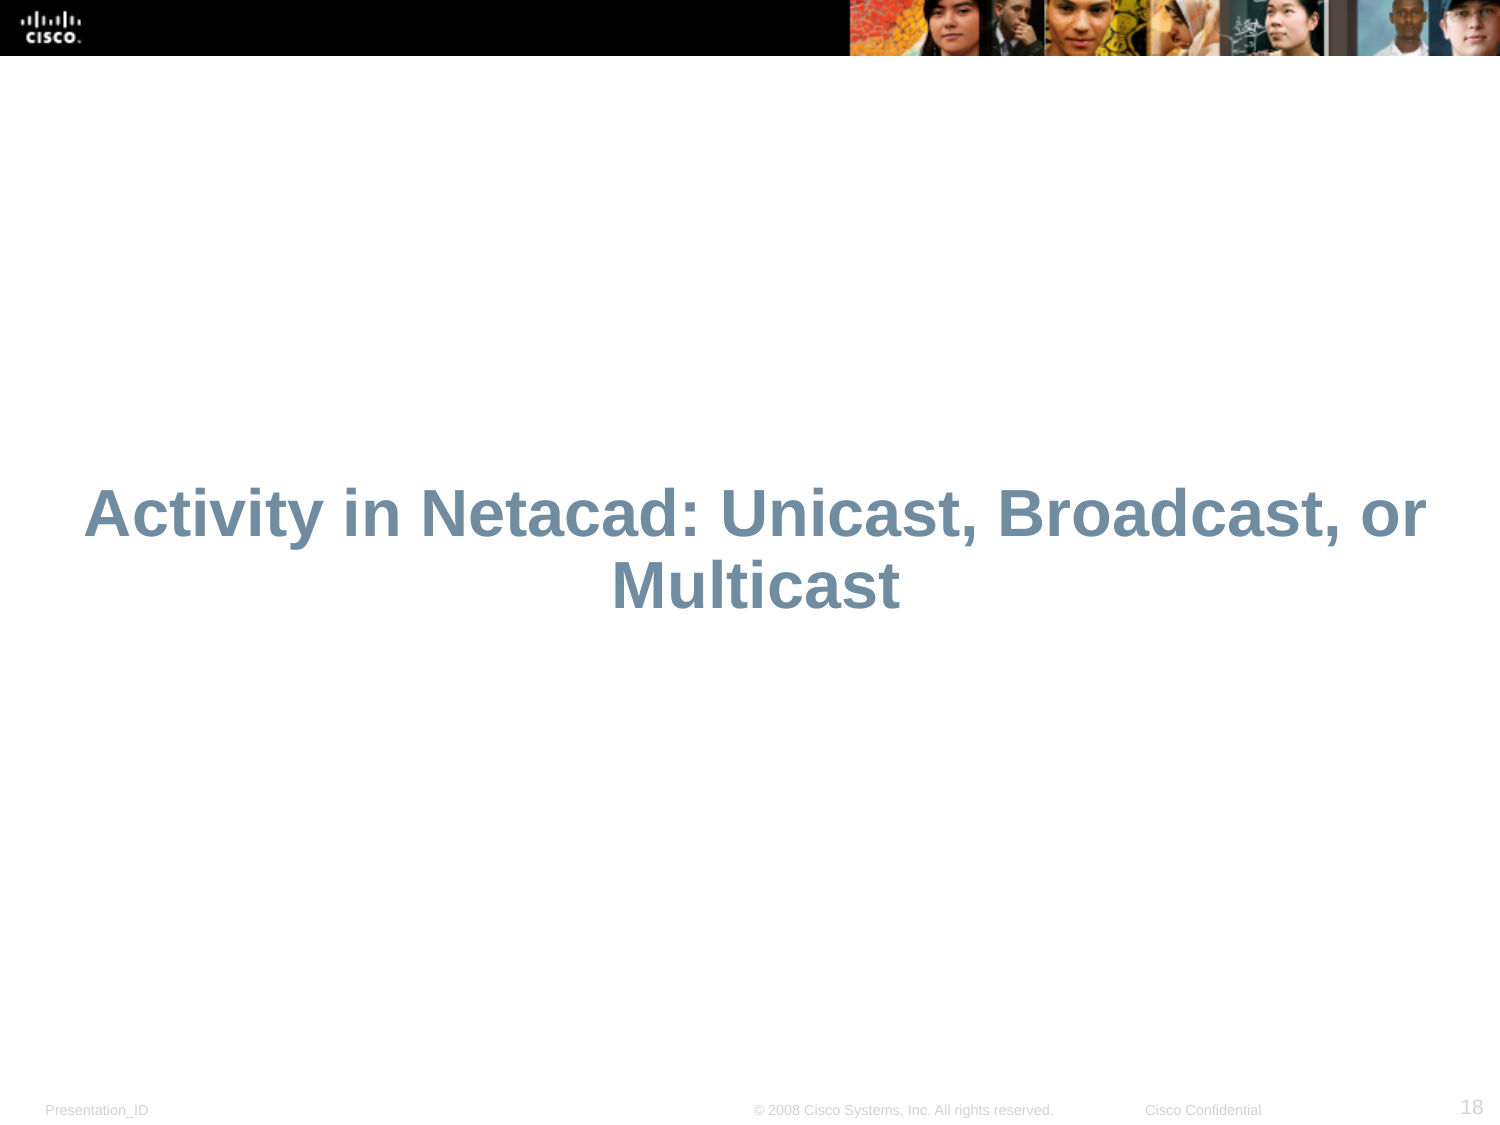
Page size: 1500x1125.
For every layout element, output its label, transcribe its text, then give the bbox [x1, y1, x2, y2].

picture [0, 0, 1500, 56]
title Activity in Netacad: Unicast, Broadcast, or Multicast [36, 492, 1476, 630]
